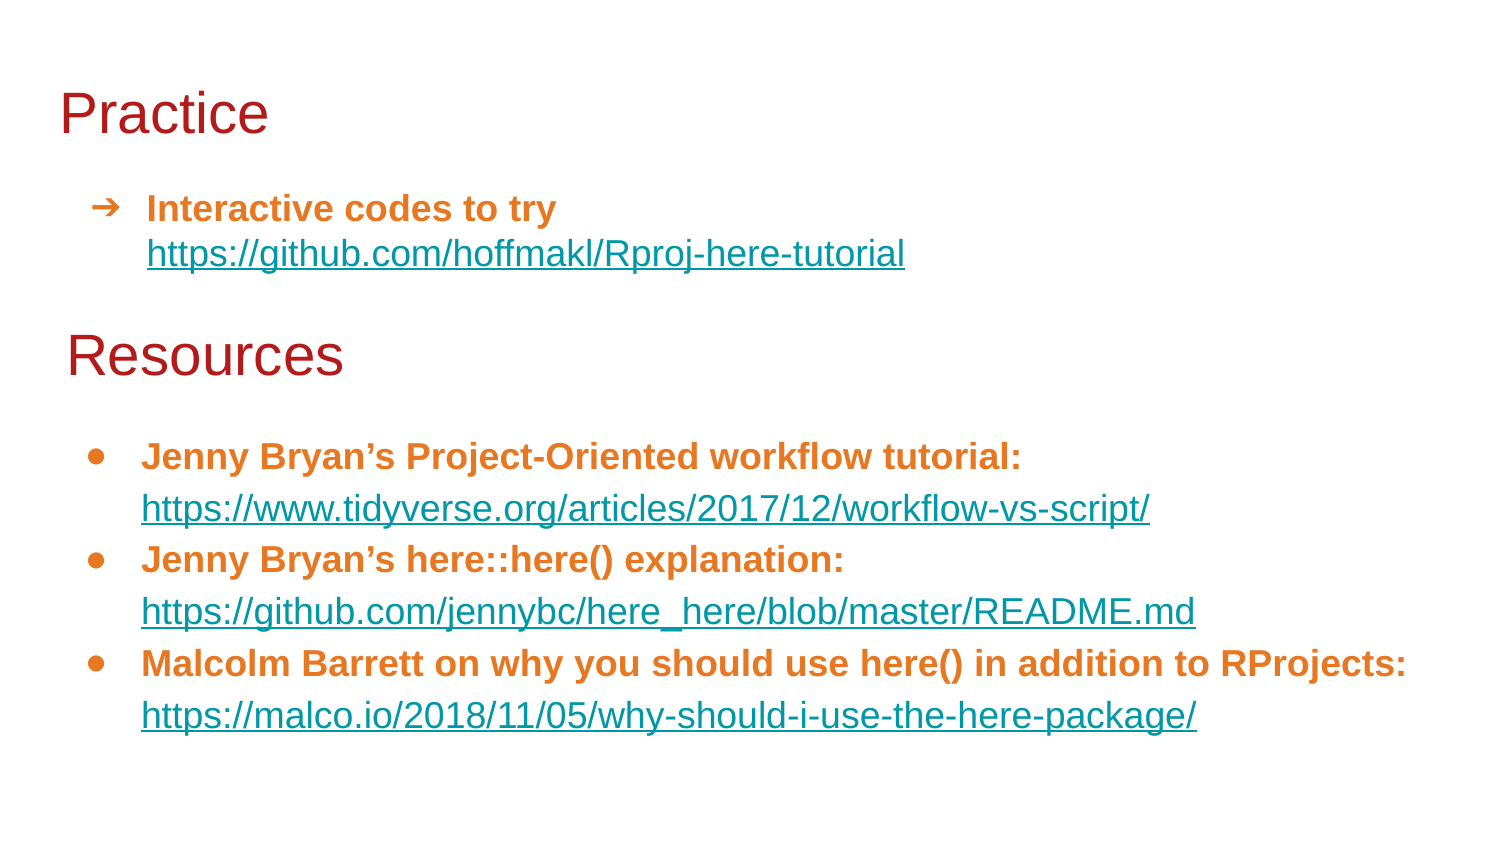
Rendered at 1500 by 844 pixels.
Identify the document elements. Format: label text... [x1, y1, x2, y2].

text_box Interactive codes to try https://github.com/hoffmakl/Rproj-here-tutorial [56, 168, 1290, 263]
title Resources [51, 302, 1449, 396]
title Practice [44, 60, 1442, 155]
text_box Jenny Bryan’s Project-Oriented workflow tutorial: https://www.tidyverse.org/articles/2017/12/workflow-vs-script/ Jenny Bryan’s here::here() explanation: https://github.com/jennybc/here_here/blob/master/README.md Malcolm Barrett on why you should use here() in addition to RProjects: https://malco.io/2018/11/05/why-should-i-use-the-here-package/ [51, 410, 1429, 617]
